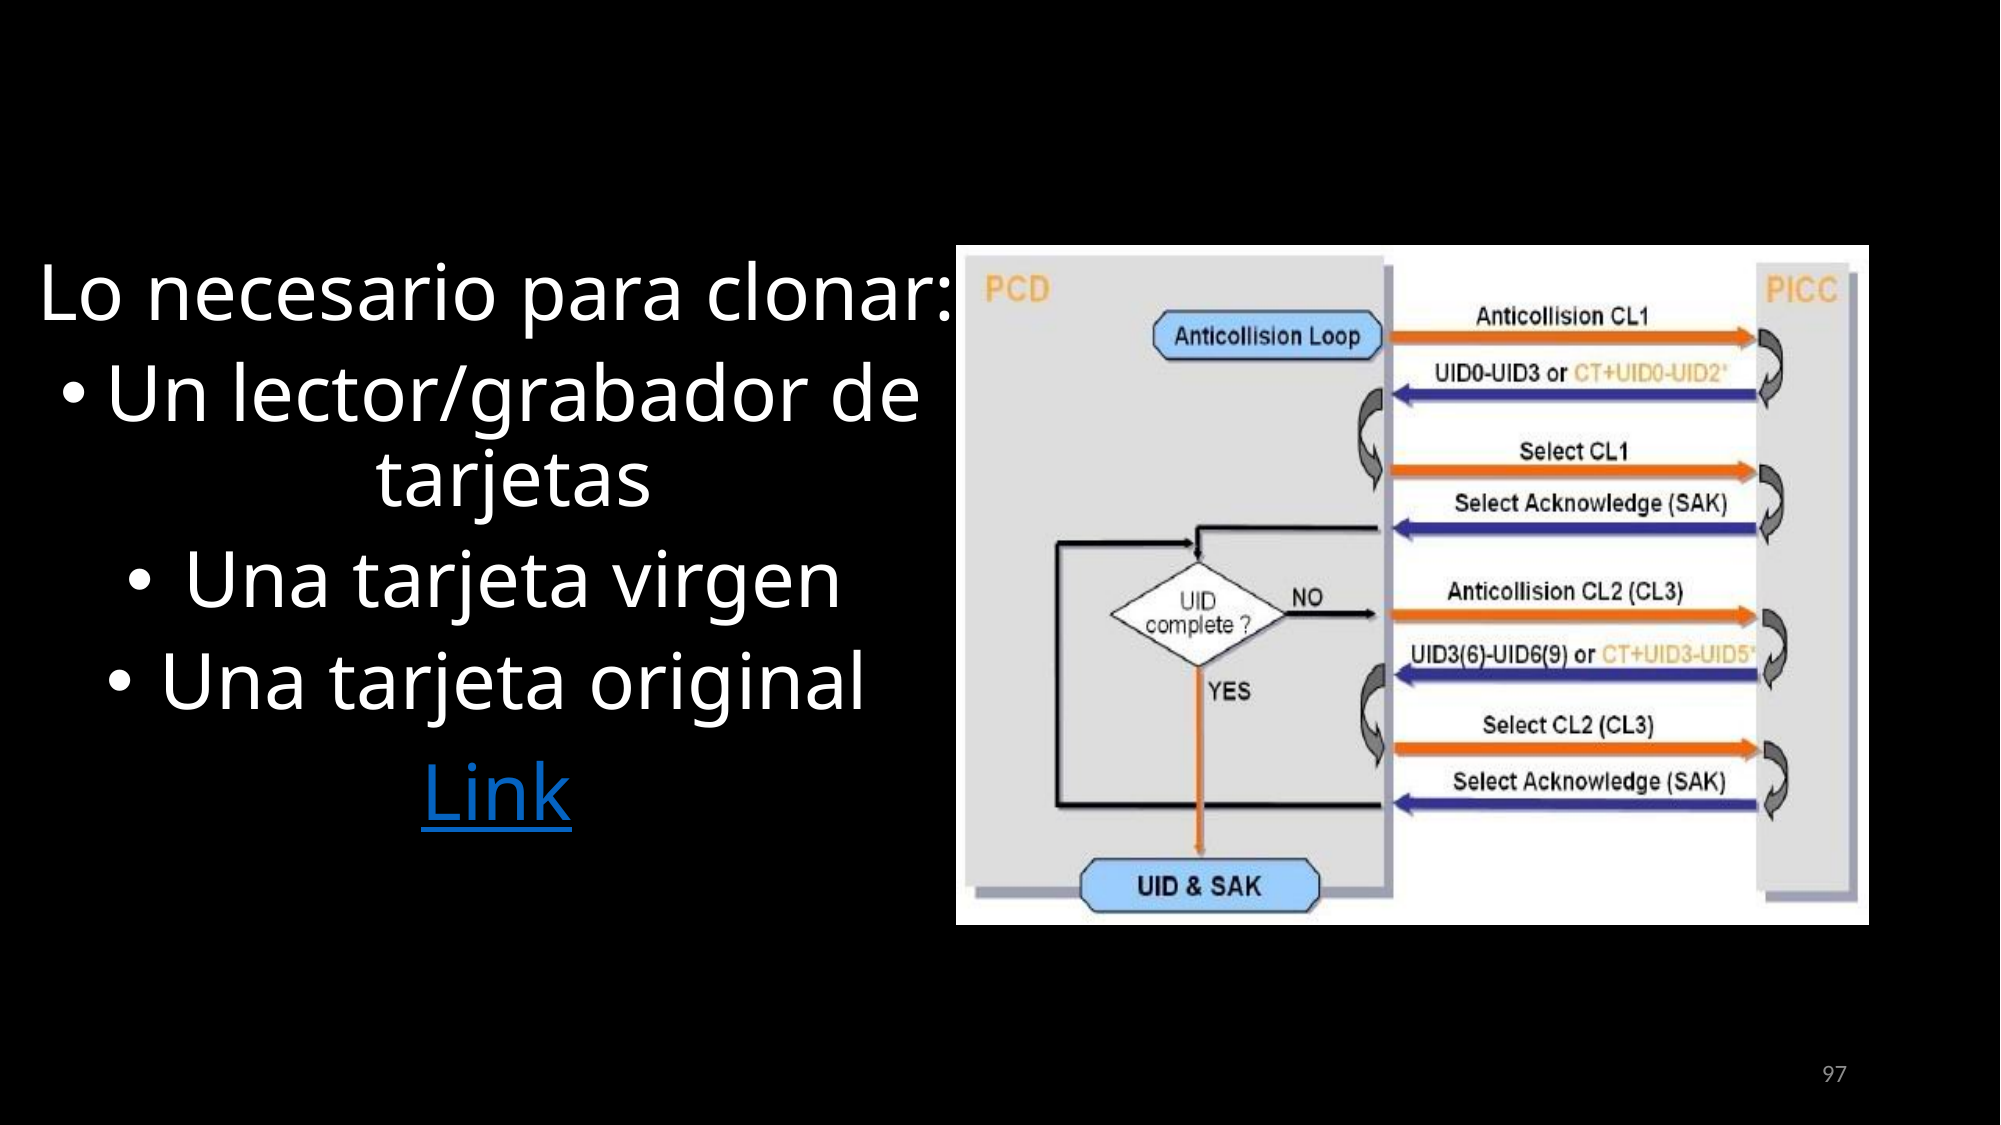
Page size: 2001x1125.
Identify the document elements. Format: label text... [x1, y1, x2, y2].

slide_number 97 [1412, 1042, 1863, 1103]
picture [956, 245, 1869, 925]
text_box Lo necesario para clonar: Un lector/grabador de tarjetas Una tarjeta virgen Una tarjeta original Link [18, 245, 956, 877]
